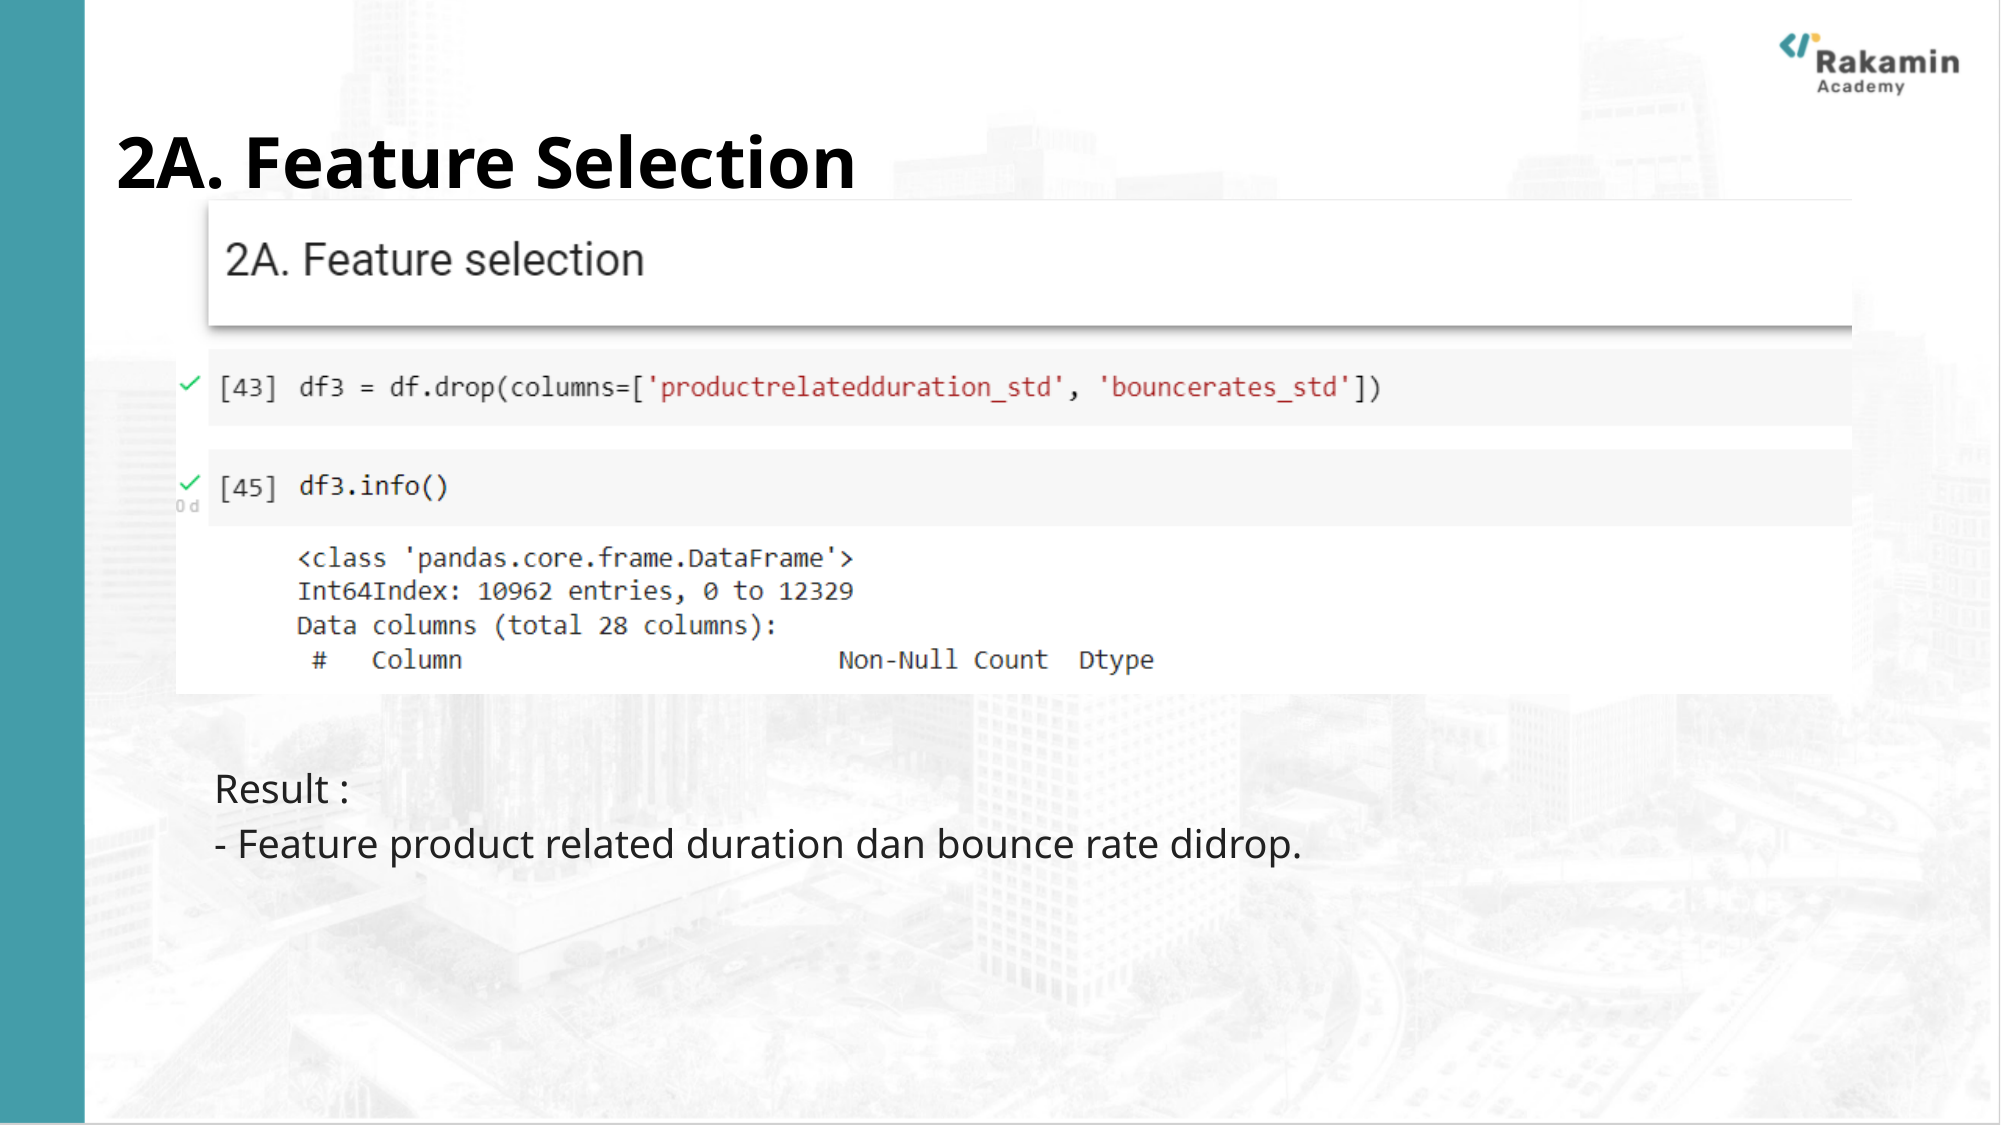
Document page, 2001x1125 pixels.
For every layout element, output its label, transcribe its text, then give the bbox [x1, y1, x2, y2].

list Result : - Feature product related duration dan bounce rate didrop. [176, 737, 1334, 1125]
title 2A. Feature Selection [96, 97, 1932, 223]
picture [0, 0, 2001, 1125]
